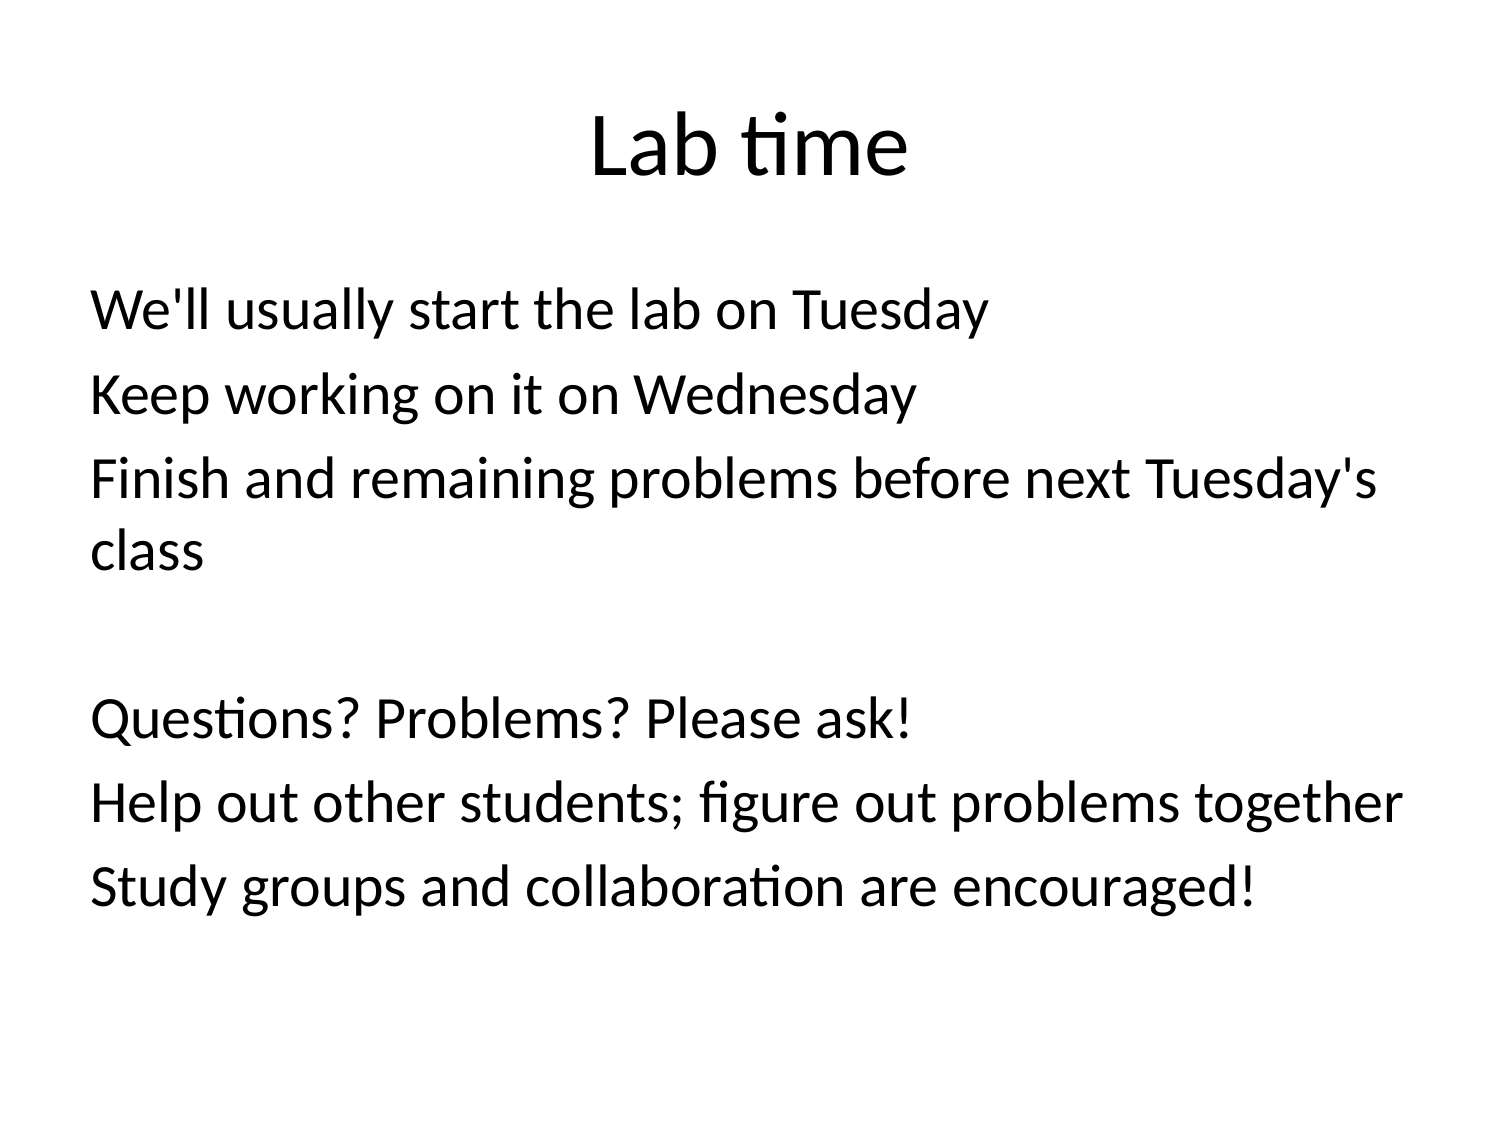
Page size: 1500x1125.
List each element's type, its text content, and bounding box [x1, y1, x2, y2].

title Lab time [75, 45, 1425, 233]
list We'll usually start the lab on Tuesday Keep working on it on Wednesday Finish and remaining problems before next Tuesday's class Questions? Problems? Please ask! Help out other students; figure out problems together Study groups and collaboration are encouraged! [75, 262, 1425, 1005]
